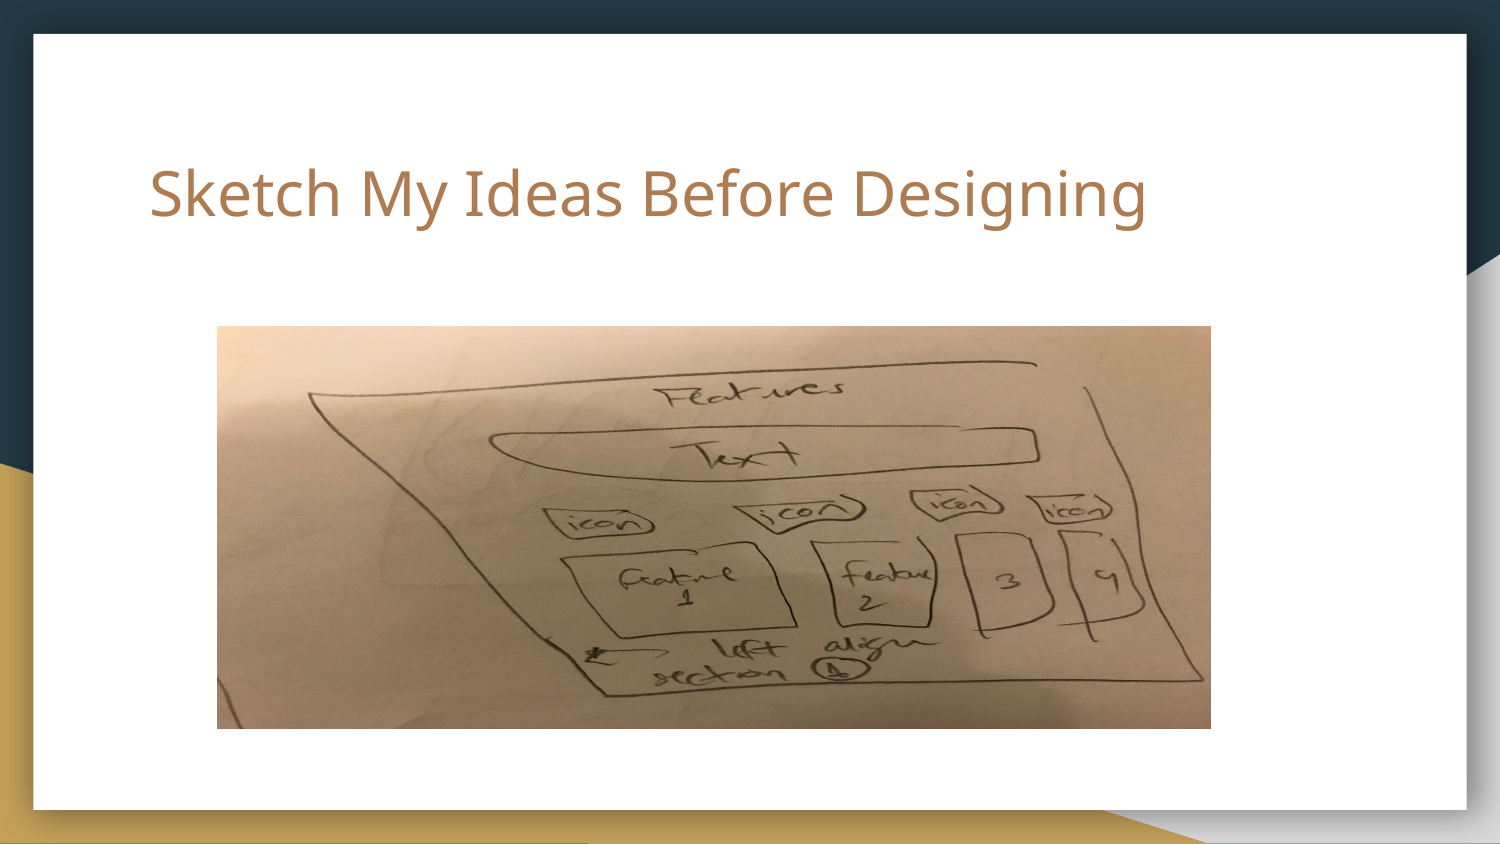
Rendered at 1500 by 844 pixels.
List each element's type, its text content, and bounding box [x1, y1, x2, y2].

picture [217, 326, 1211, 729]
title Sketch My Ideas Before Designing [134, 138, 1366, 296]
